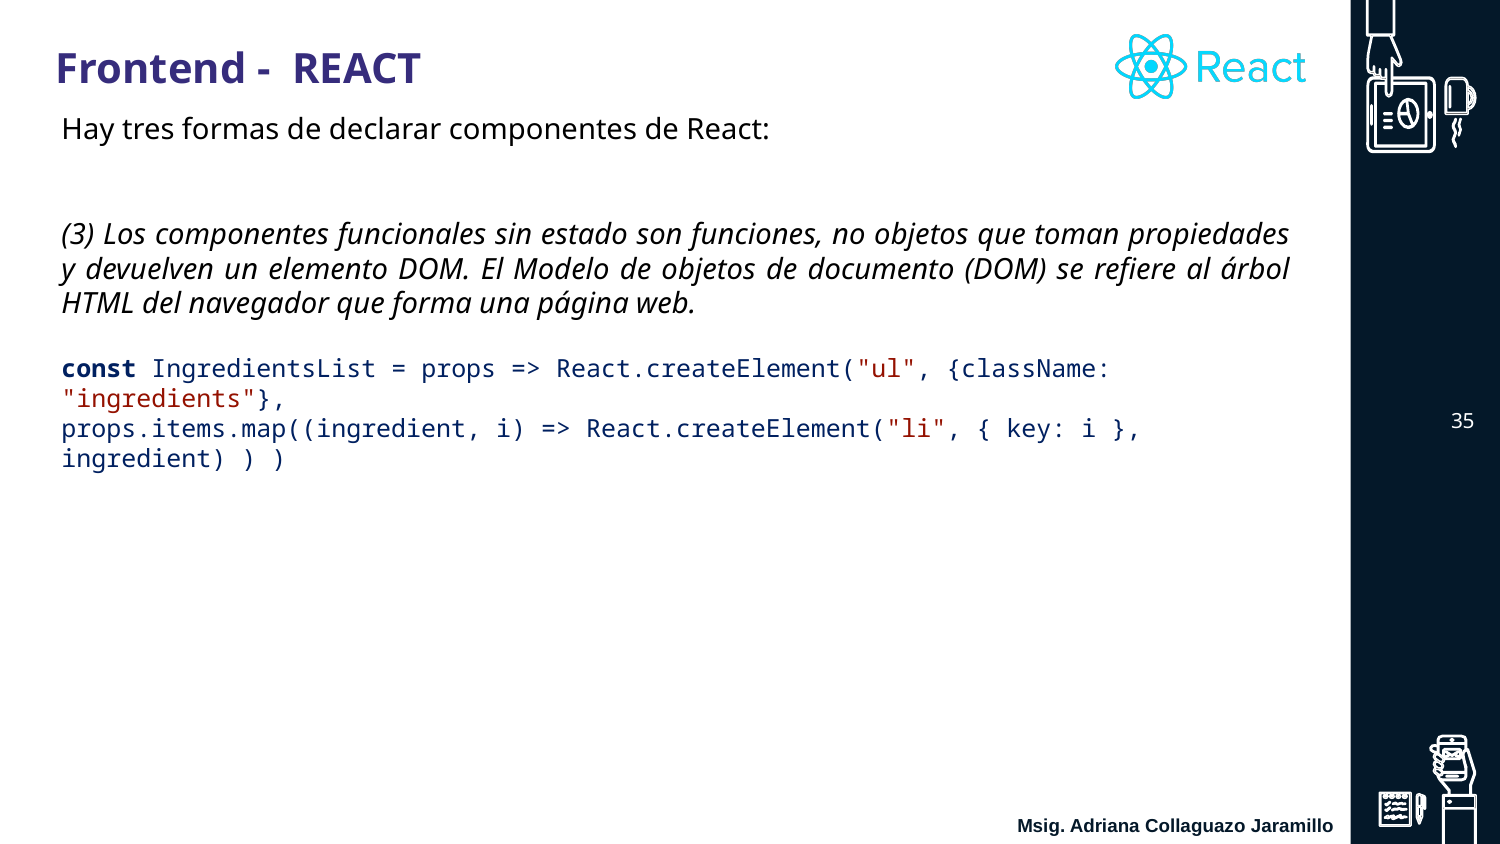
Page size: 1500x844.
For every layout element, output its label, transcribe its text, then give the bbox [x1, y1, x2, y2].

picture [1114, 34, 1306, 99]
text_box Hay tres formas de declarar componentes de React: (3) Los componentes funcionales sin estado son funciones, no objetos que toman propiedades y devuelven un elemento DOM. El Modelo de objetos de documento (DOM) se refiere al árbol HTML del navegador que forma una página web. const IngredientsList = props => React.createElement("ul", {className: "ingredients"}, props.items.map((ingredient, i) => React.createElement("li", { key: i }, ingredient) ) ) [46, 102, 1306, 480]
slide_number ‹#› [1425, 362, 1500, 482]
text_box Frontend - REACT [44, 35, 470, 98]
